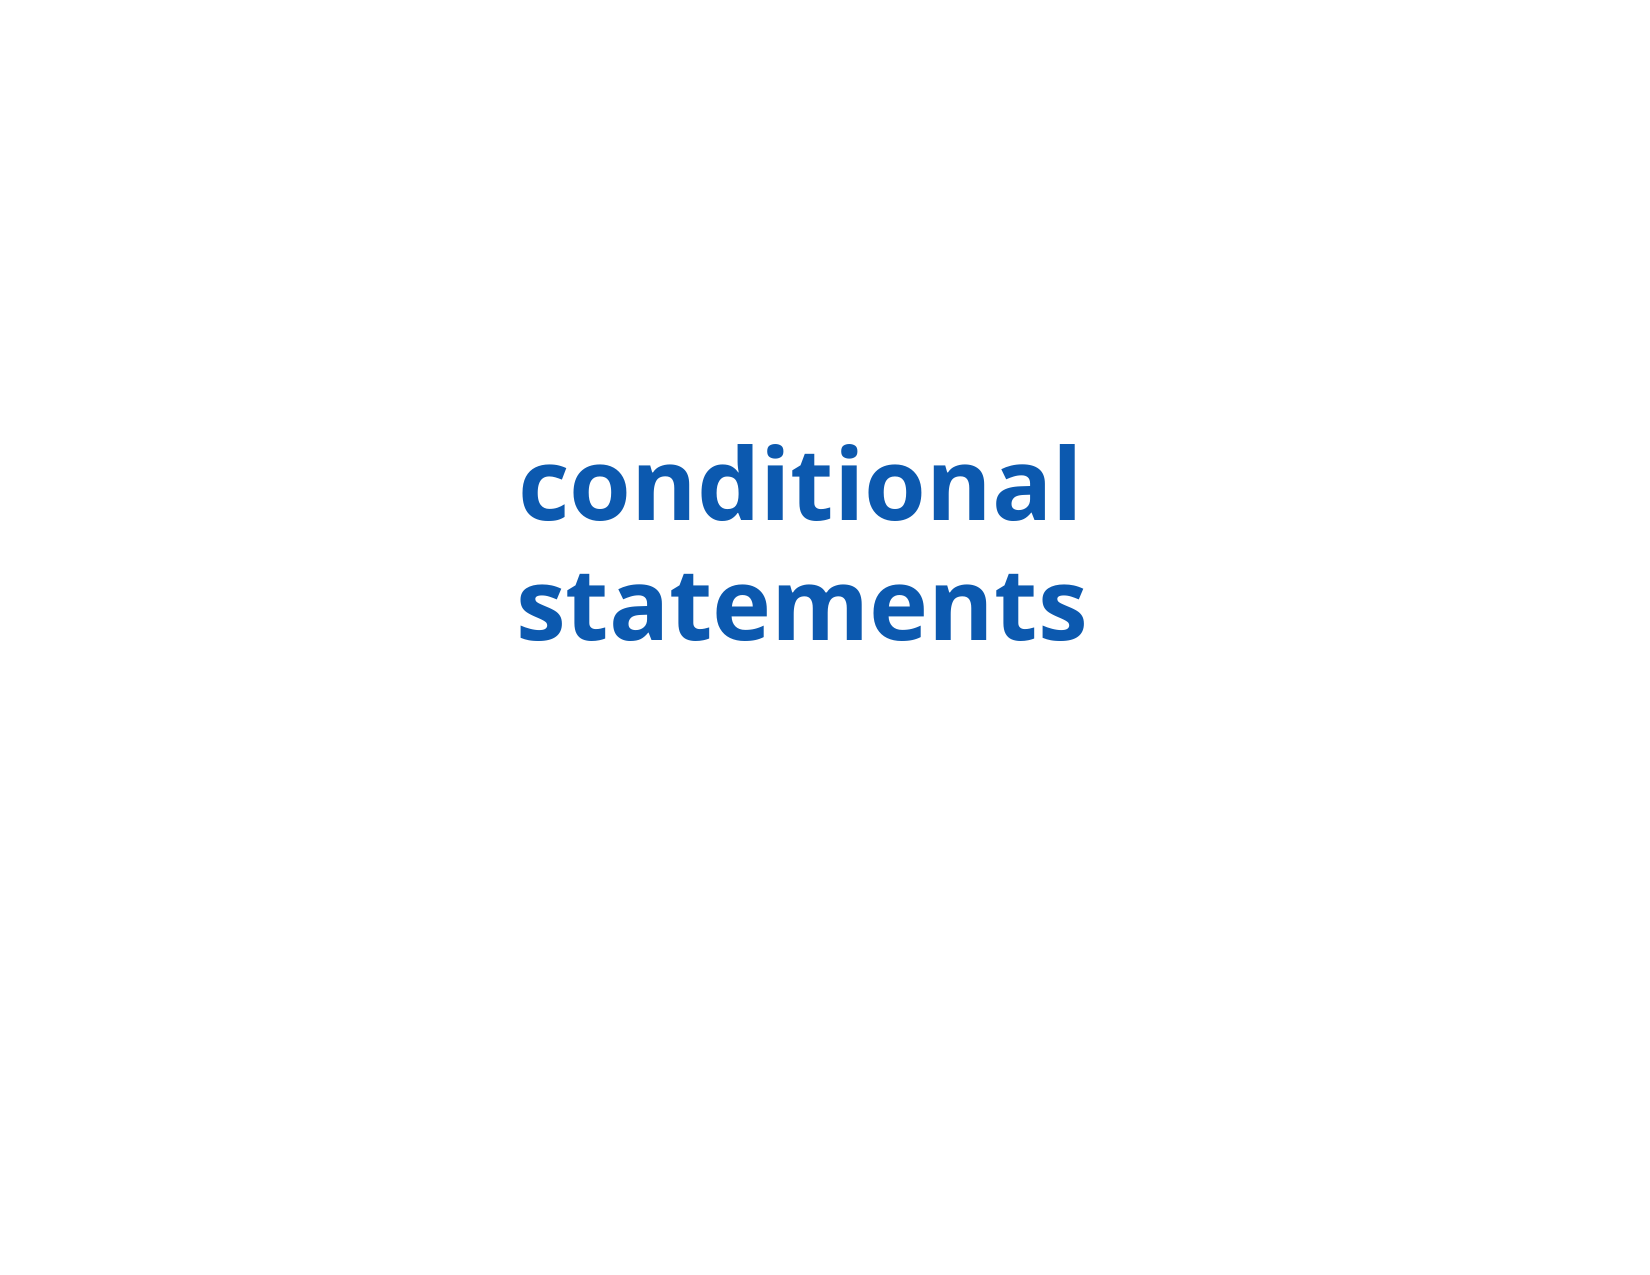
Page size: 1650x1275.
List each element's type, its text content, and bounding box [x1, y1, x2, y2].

title conditional statements [513, 418, 1136, 661]
